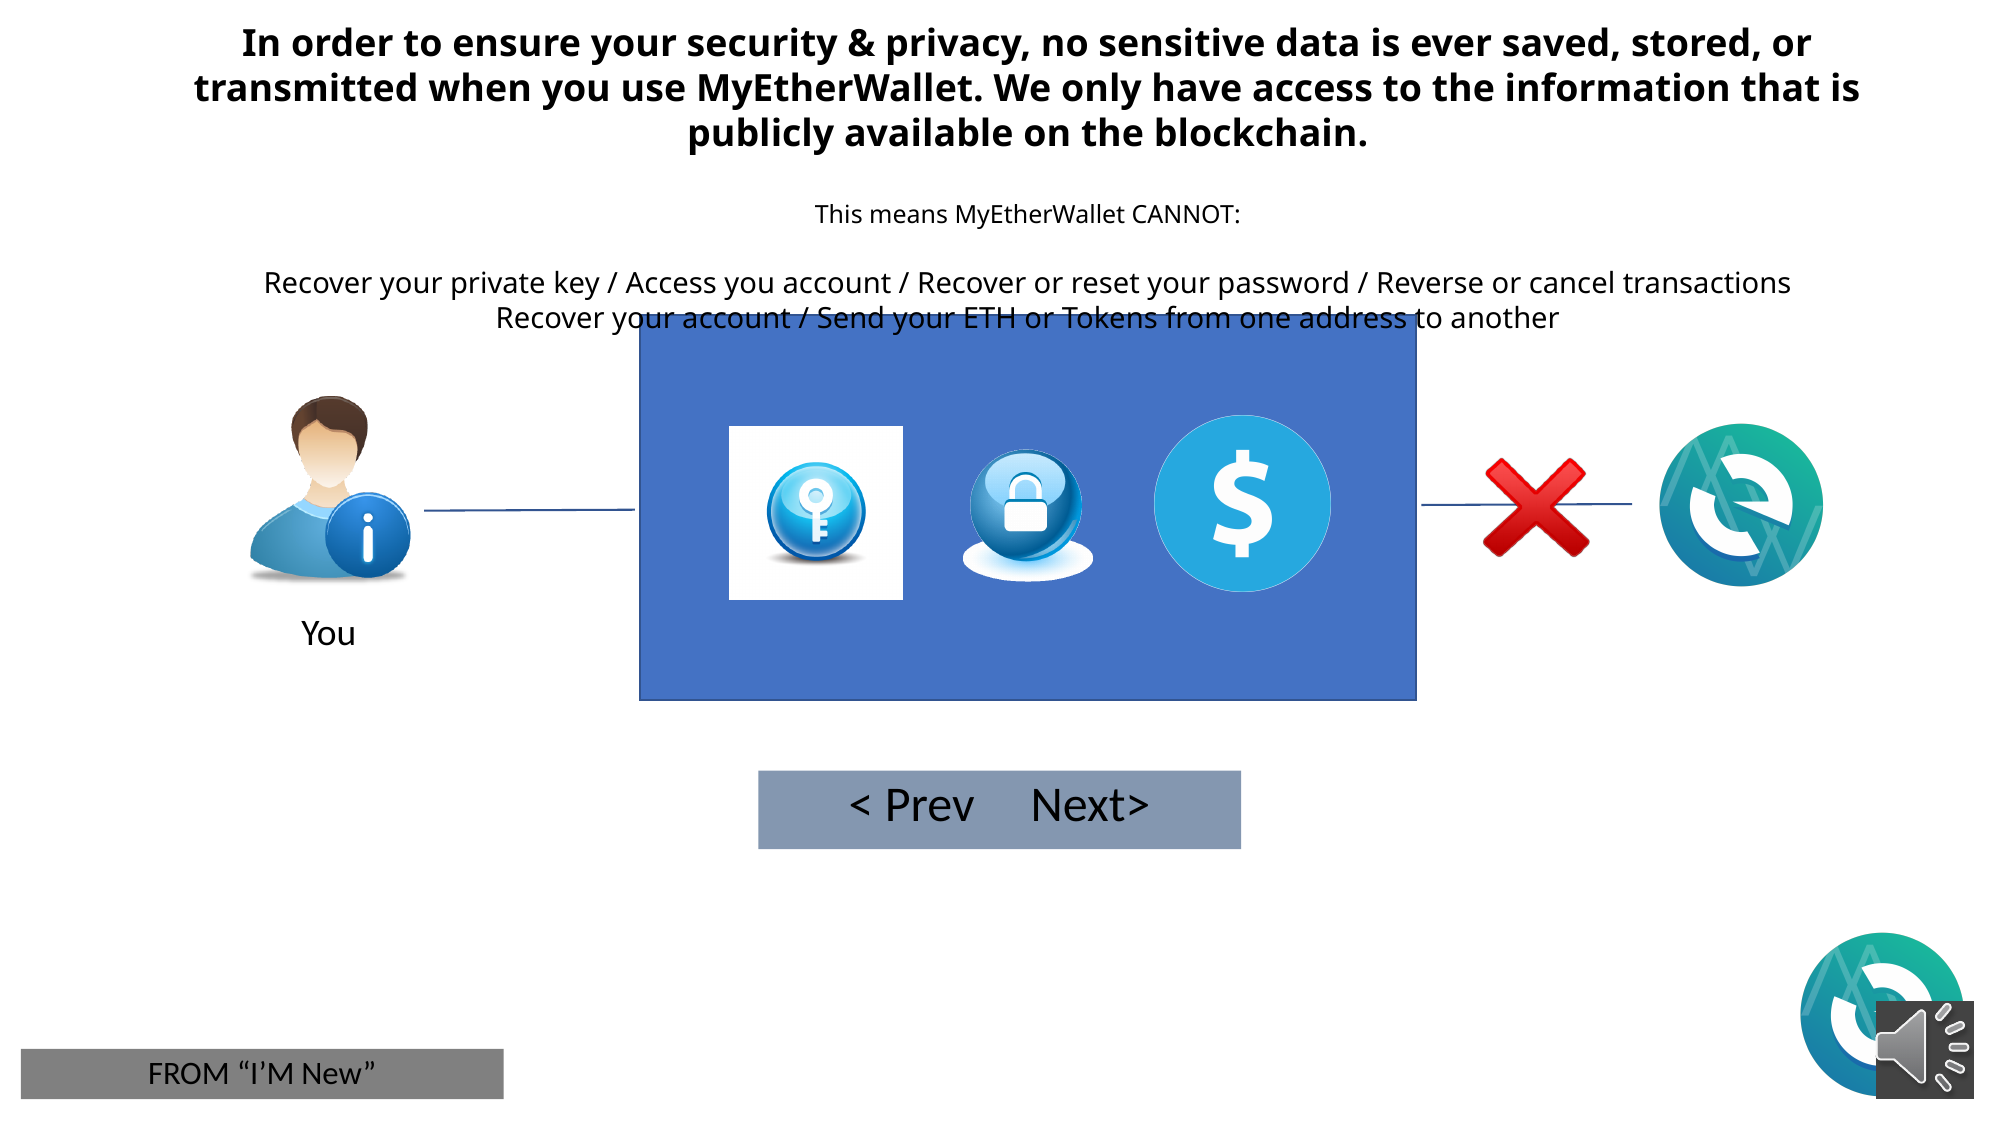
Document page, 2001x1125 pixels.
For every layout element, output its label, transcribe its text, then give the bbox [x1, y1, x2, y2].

picture [1477, 448, 1596, 567]
picture [951, 439, 1105, 589]
picture [1797, 929, 1975, 1100]
text_box < Prev Next> [758, 770, 1242, 850]
text_box [1421, 503, 1477, 507]
text_box You [139, 600, 518, 661]
text_box [639, 387, 1417, 701]
picture [1154, 415, 1331, 592]
picture [729, 426, 903, 600]
picture [233, 394, 425, 586]
text_box [425, 508, 635, 512]
picture [1656, 420, 1827, 590]
text_box In order to ensure your security & privacy, no sensitive data is ever saved, stored, or transmitted when you use MyEtherWallet. We only have access to the information that is publicly available on the blockchain. This means MyEtherWallet CANNOT: Recover your private key / Access you account / Recover or reset your password / Reverse or cancel transactions Recover your account / Send your ETH or Tokens from one address to another [125, 0, 1931, 387]
text_box FROM “I’M New” [20, 1048, 504, 1100]
